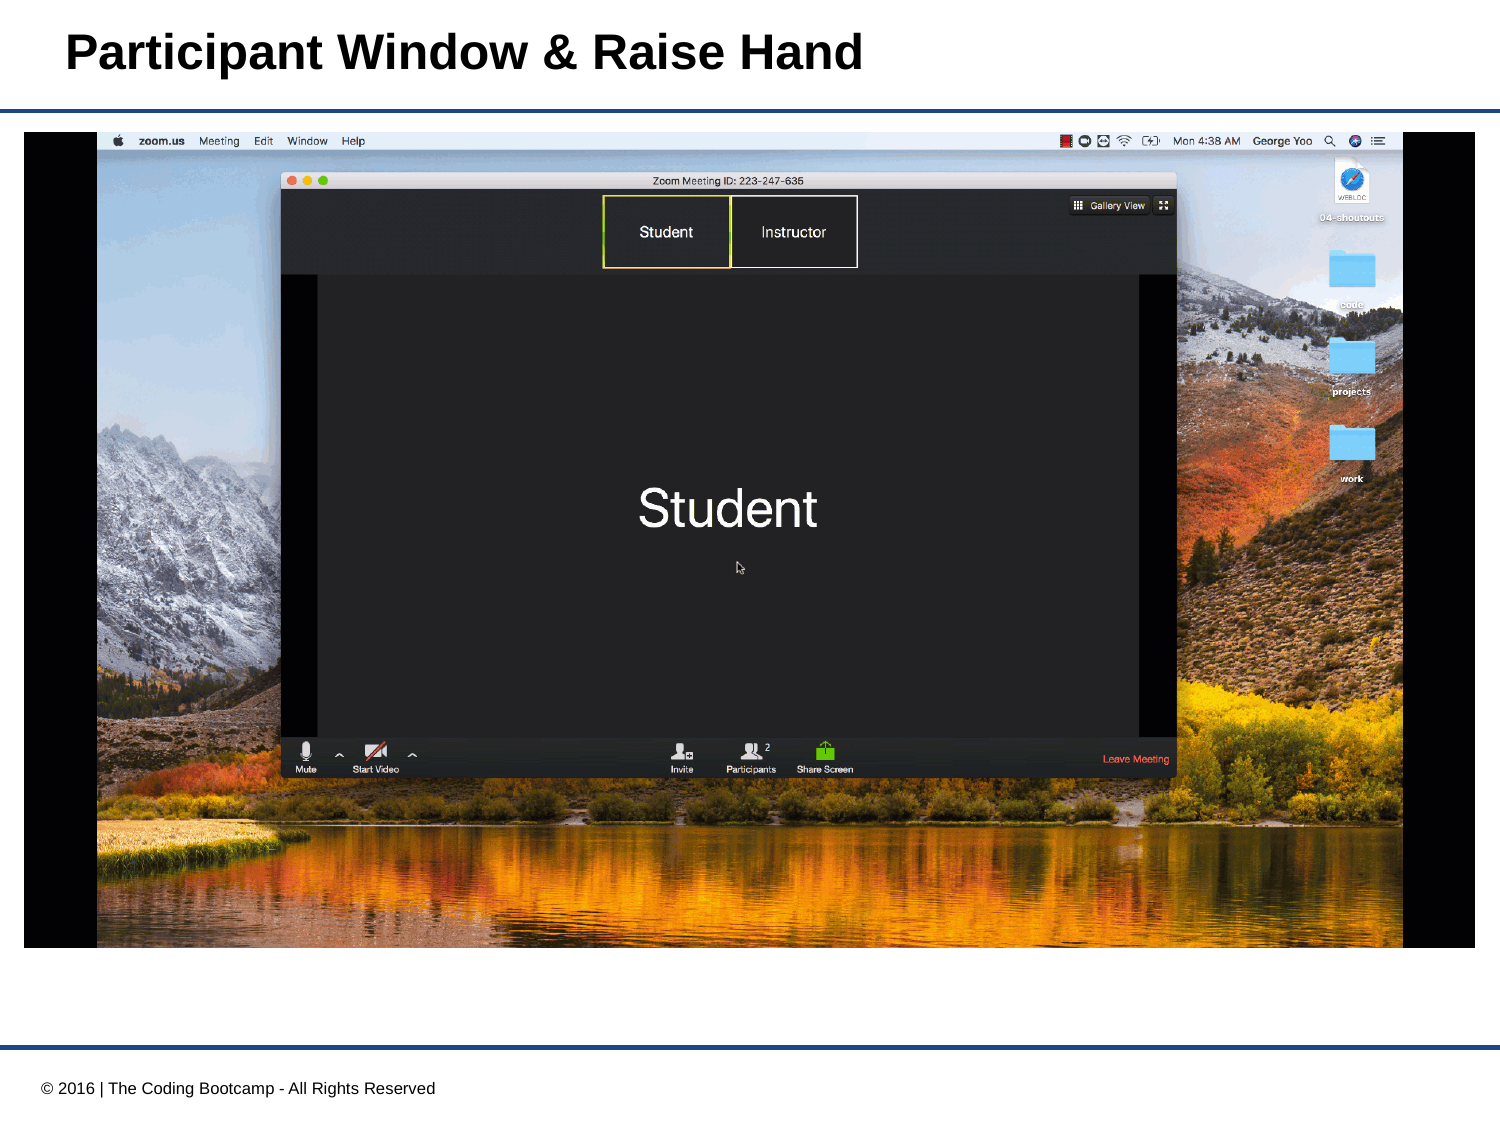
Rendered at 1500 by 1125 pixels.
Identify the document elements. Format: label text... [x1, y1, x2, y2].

picture [24, 132, 1476, 949]
title Participant Window & Raise Hand [50, 0, 948, 108]
